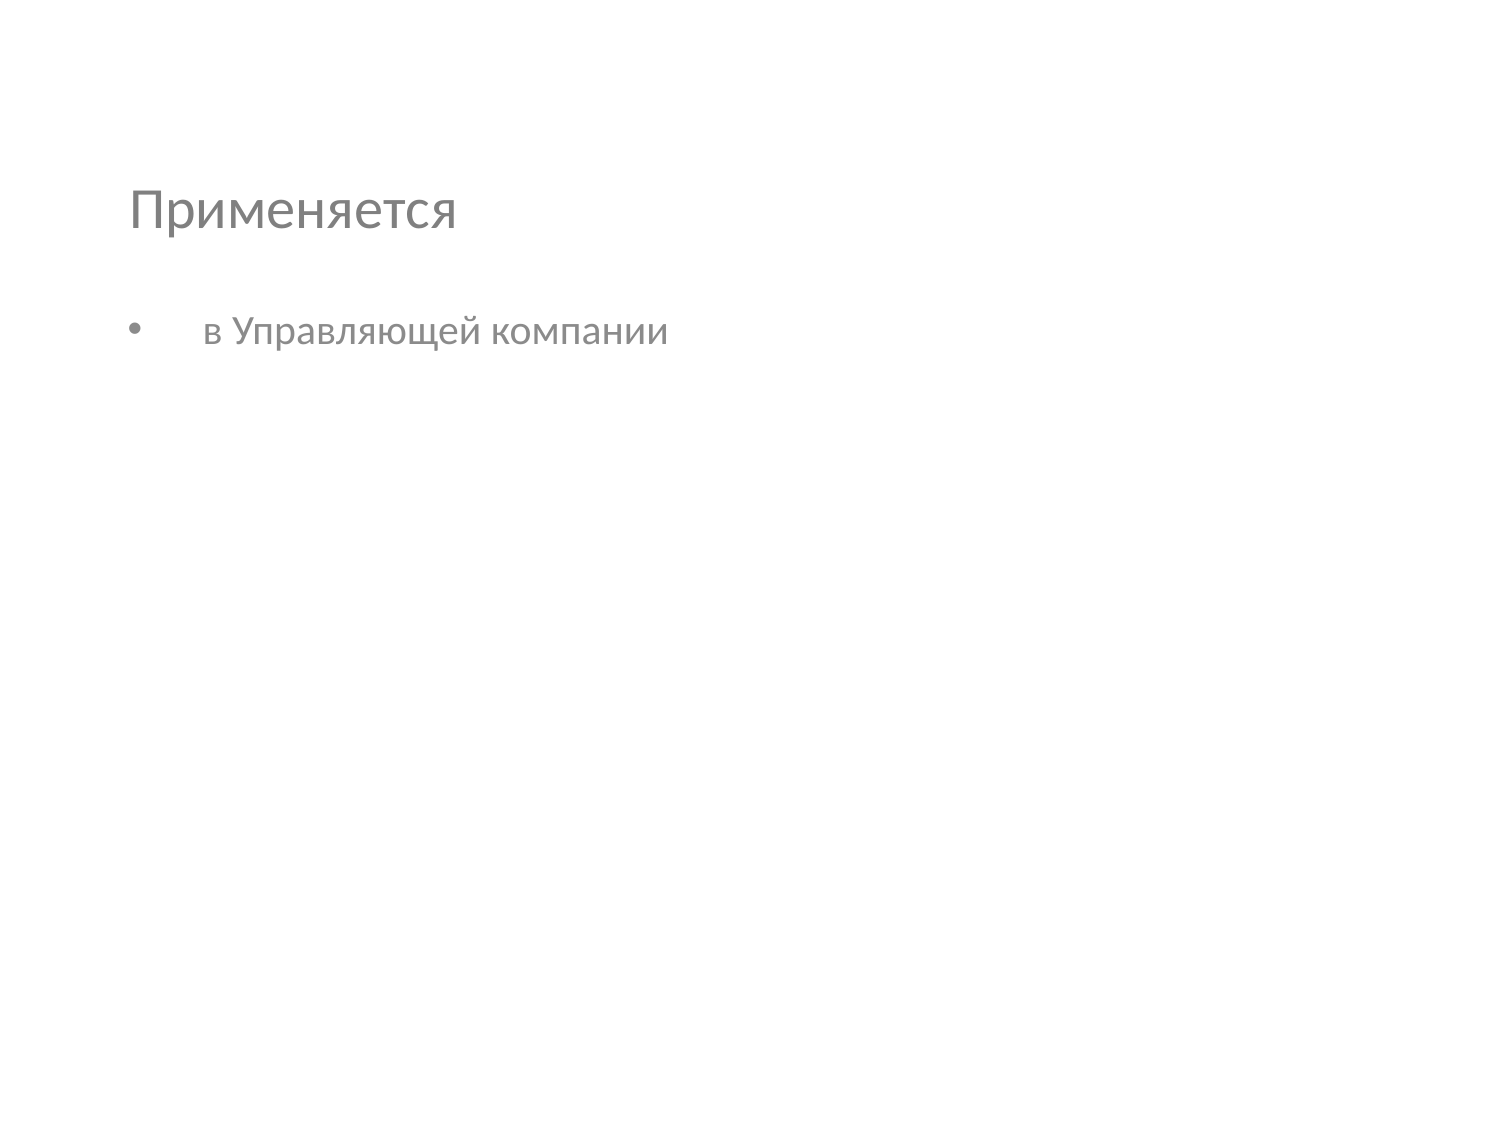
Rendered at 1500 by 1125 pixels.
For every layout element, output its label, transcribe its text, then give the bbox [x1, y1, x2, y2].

text_box Применяется [114, 162, 473, 248]
text_box в Управляющей компании [112, 295, 1406, 449]
